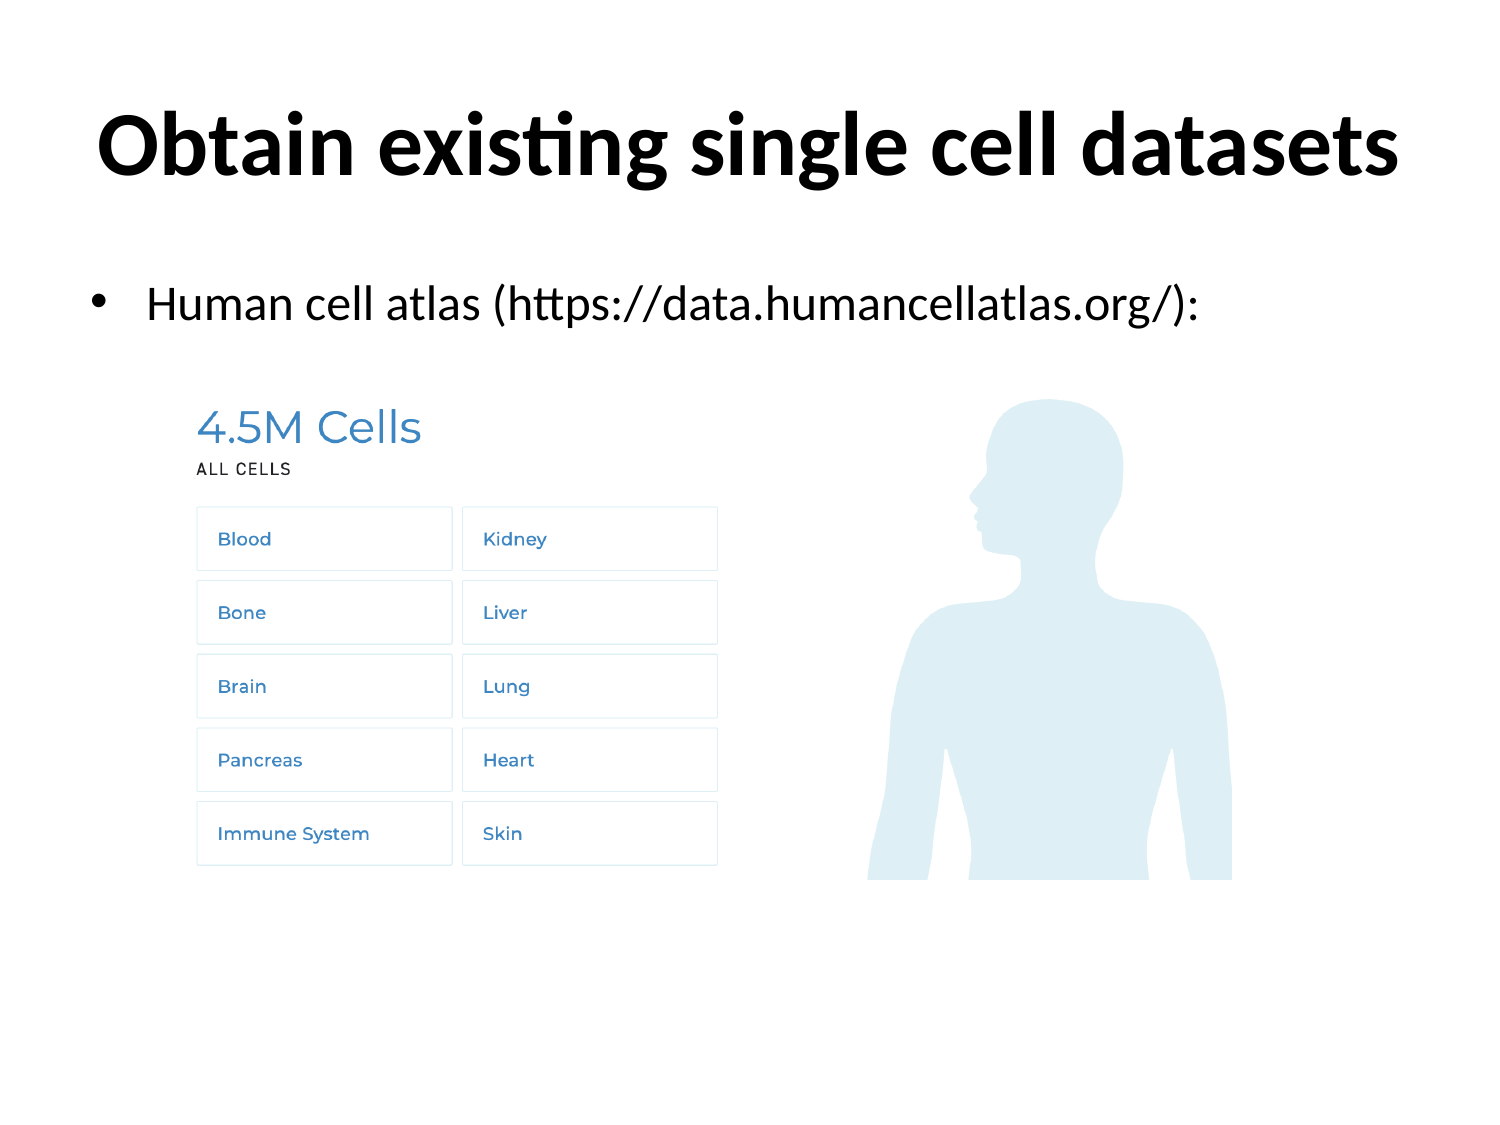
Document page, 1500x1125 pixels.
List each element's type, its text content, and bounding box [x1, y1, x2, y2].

picture [176, 389, 1233, 880]
title Obtain existing single cell datasets [75, 45, 1425, 233]
list Human cell atlas (https://data.humancellatlas.org/): [75, 262, 1425, 1005]
